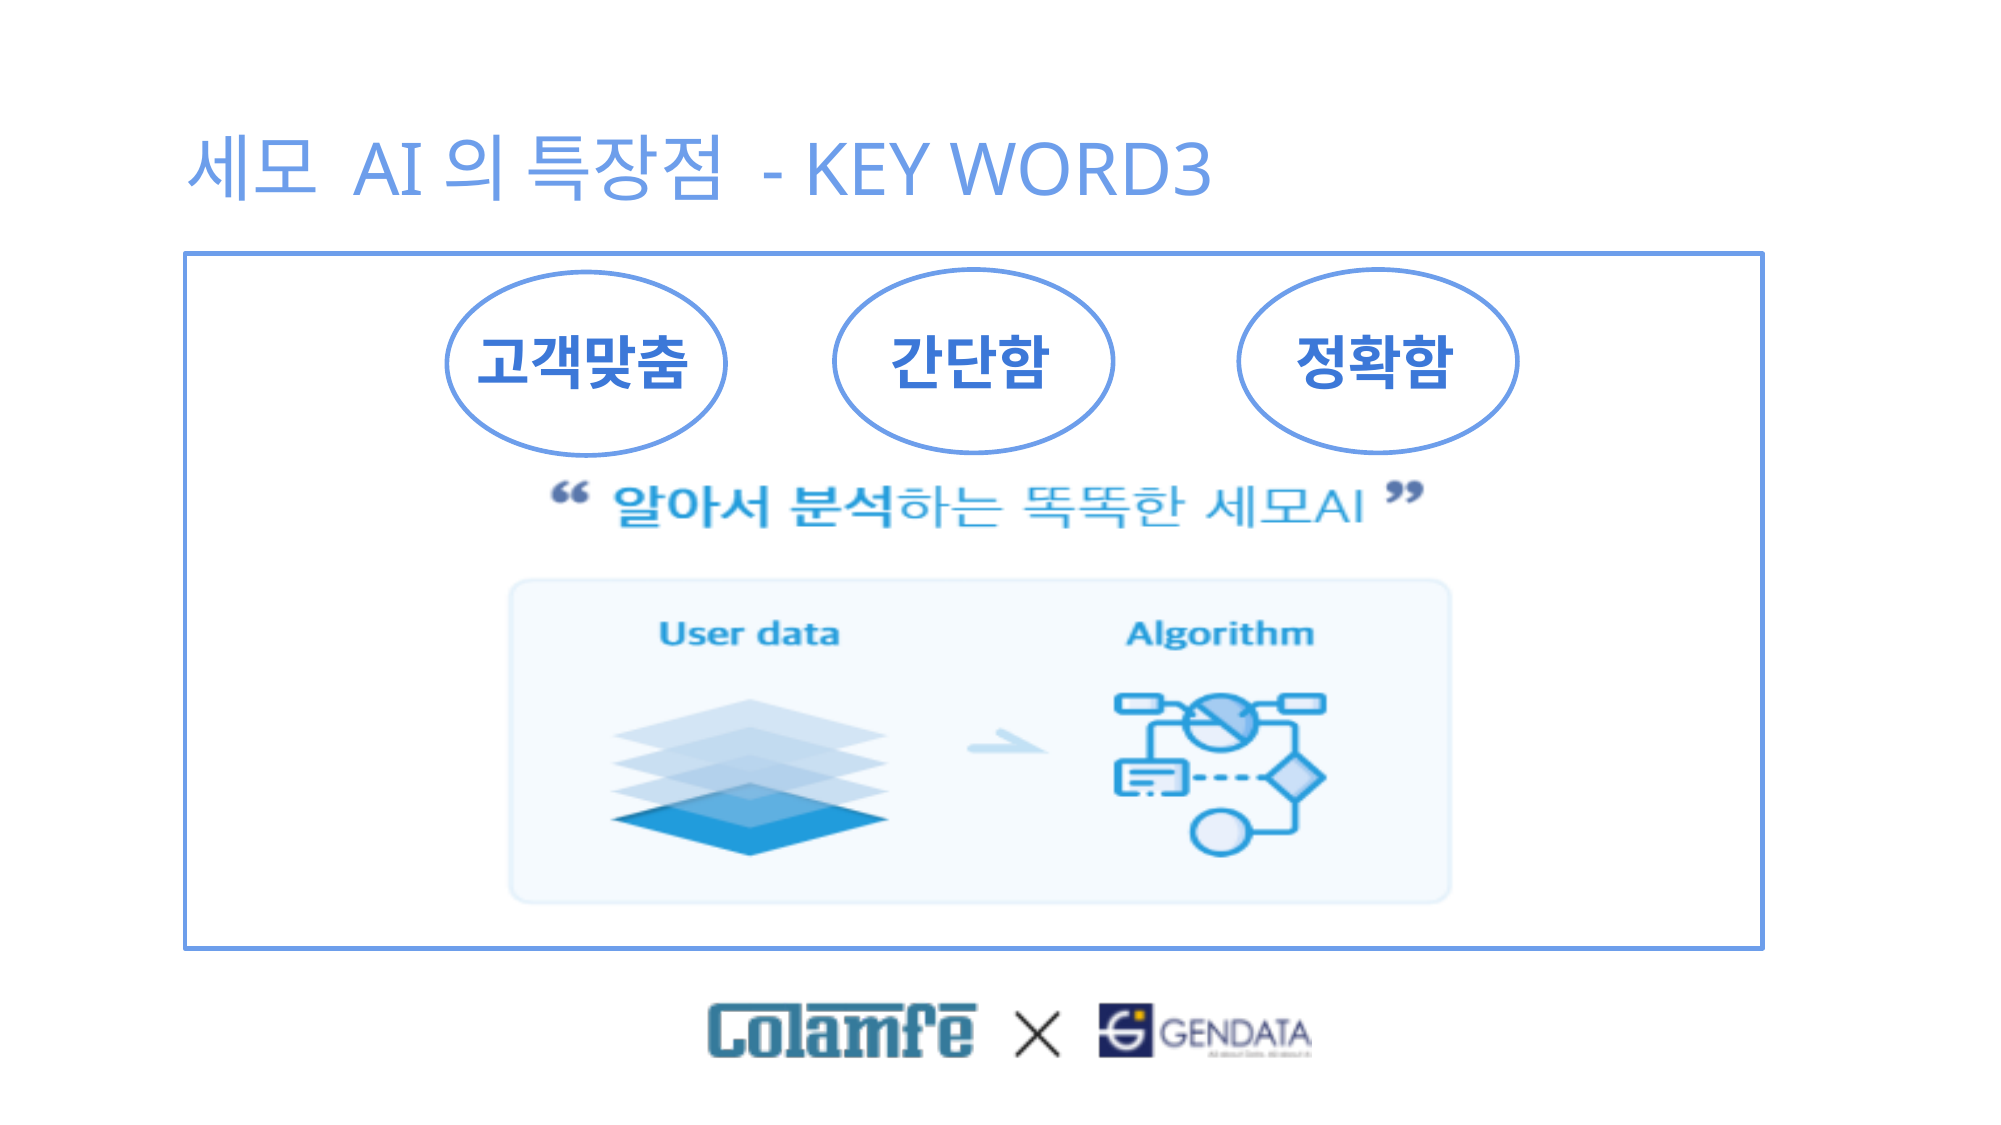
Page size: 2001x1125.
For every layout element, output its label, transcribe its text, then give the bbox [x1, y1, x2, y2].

text_box 세모 AI의 특장점 - KEY WORD3 [185, 132, 1273, 213]
picture [482, 467, 1482, 931]
text_box 간단함 [875, 318, 1072, 404]
text_box [446, 322, 726, 456]
text_box 고객맞춤 [461, 318, 711, 404]
text_box [834, 269, 1114, 453]
text_box 정확함 [1280, 318, 1477, 404]
text_box [1238, 269, 1518, 453]
text_box [465, 272, 707, 318]
text_box [184, 253, 1763, 949]
picture [704, 994, 1312, 1076]
